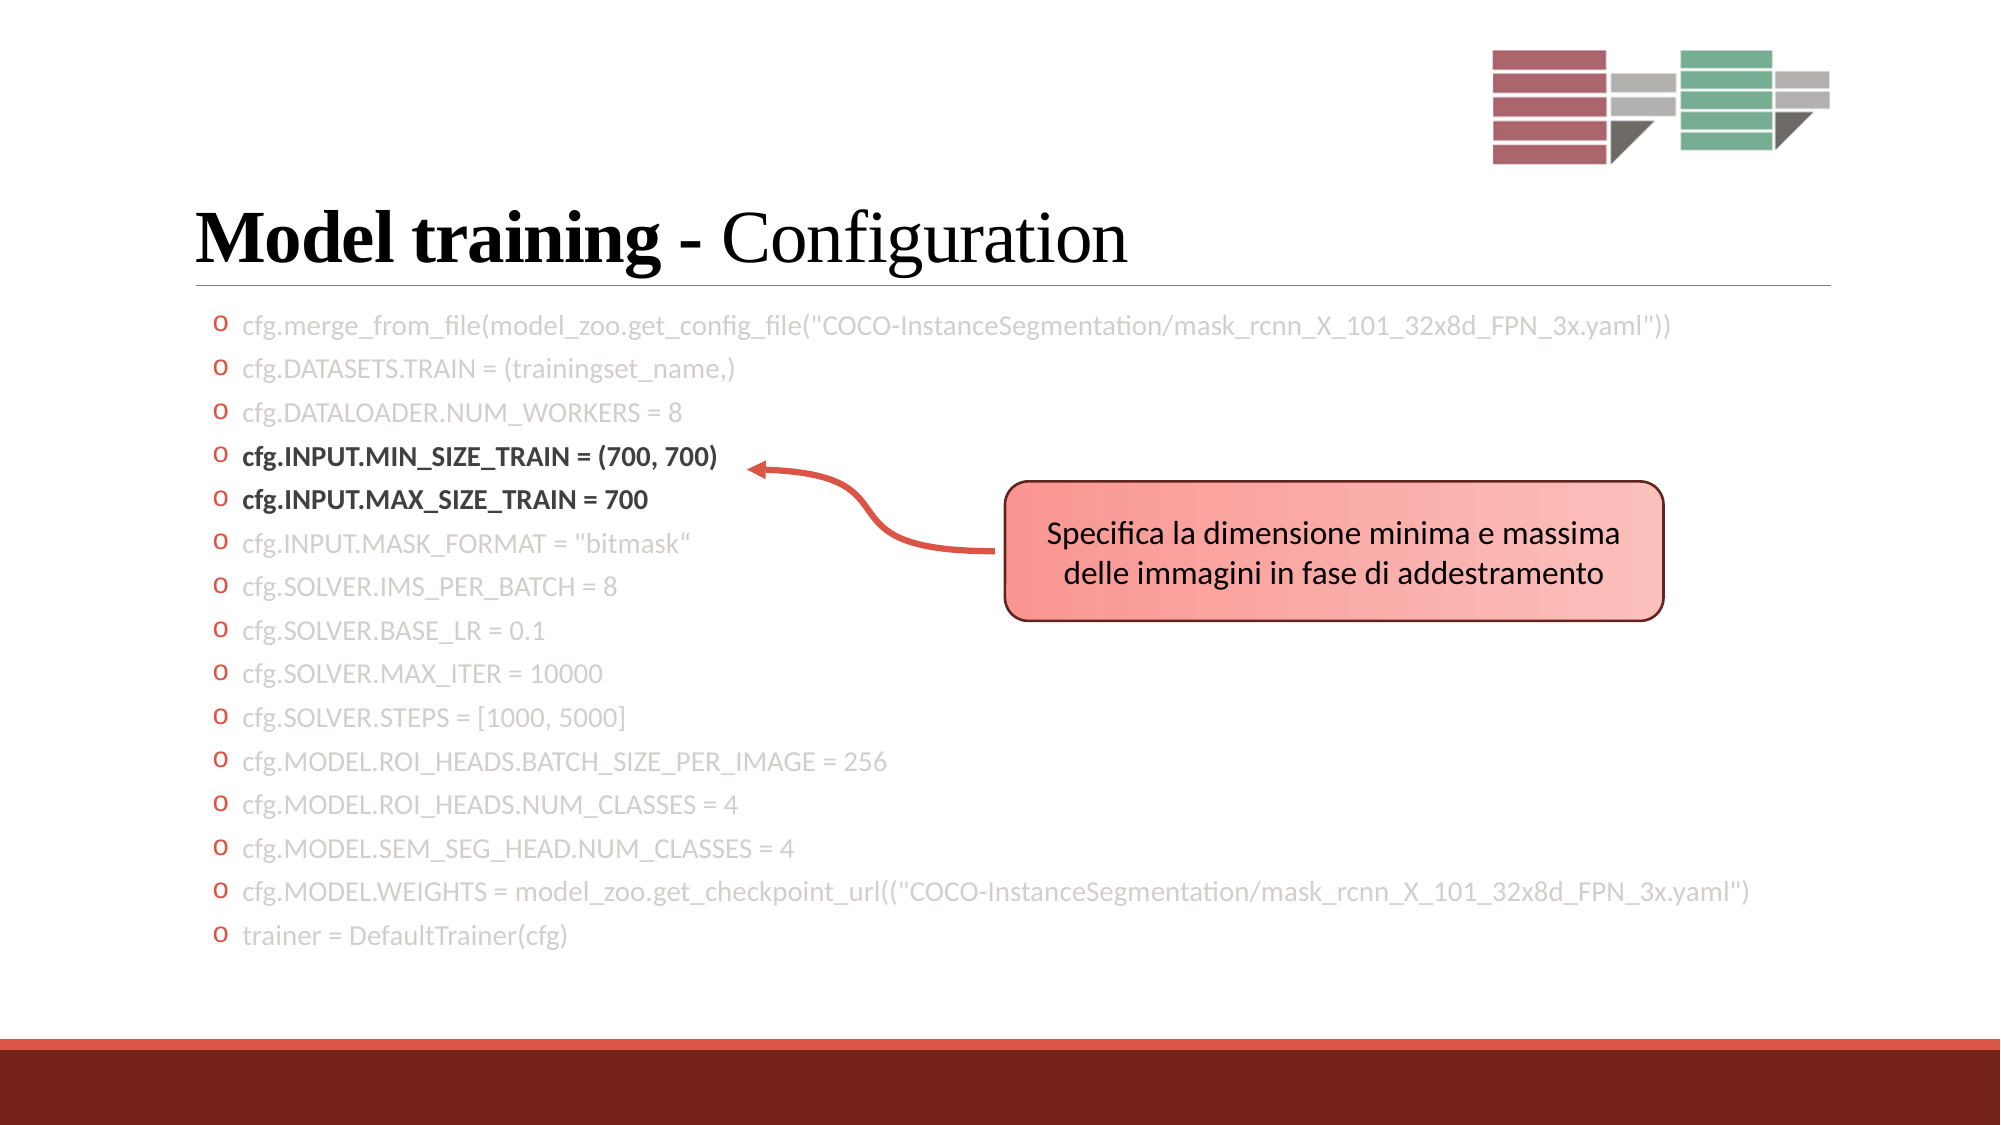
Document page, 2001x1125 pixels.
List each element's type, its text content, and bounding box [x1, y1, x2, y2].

list cfg.merge_from_file(model_zoo.get_config_file("COCO-InstanceSegmentation/mask_rcnn_X_101_32x8d_FPN_3x.yaml")) cfg.DATASETS.TRAIN = (trainingset_name,) cfg.DATALOADER.NUM_WORKERS = 8 cfg.INPUT.MIN_SIZE_TRAIN = (700, 700) cfg.INPUT.MAX_SIZE_TRAIN = 700 cfg.INPUT.MASK_FORMAT = "bitmask“ cfg.SOLVER.IMS_PER_BATCH = 8 cfg.SOLVER.BASE_LR = 0.1 cfg.SOLVER.MAX_ITER = 10000 cfg.SOLVER.STEPS = [1000, 5000] cfg.MODEL.ROI_HEADS.BATCH_SIZE_PER_IMAGE = 256 cfg.MODEL.ROI_HEADS.NUM_CLASSES = 4 cfg.MODEL.SEM_SEG_HEAD.NUM_CLASSES = 4 cfg.MODEL.WEIGHTS = model_zoo.get_checkpoint_url(("COCO-InstanceSegmentation/mask_rcnn_X_101_32x8d_FPN_3x.yaml") trainer = DefaultTrainer(cfg) [180, 302, 1830, 963]
title Model training - Configuration [180, 47, 1491, 285]
title Model testing – Intersection Over Union [1491, 47, 1830, 168]
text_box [746, 468, 1664, 622]
